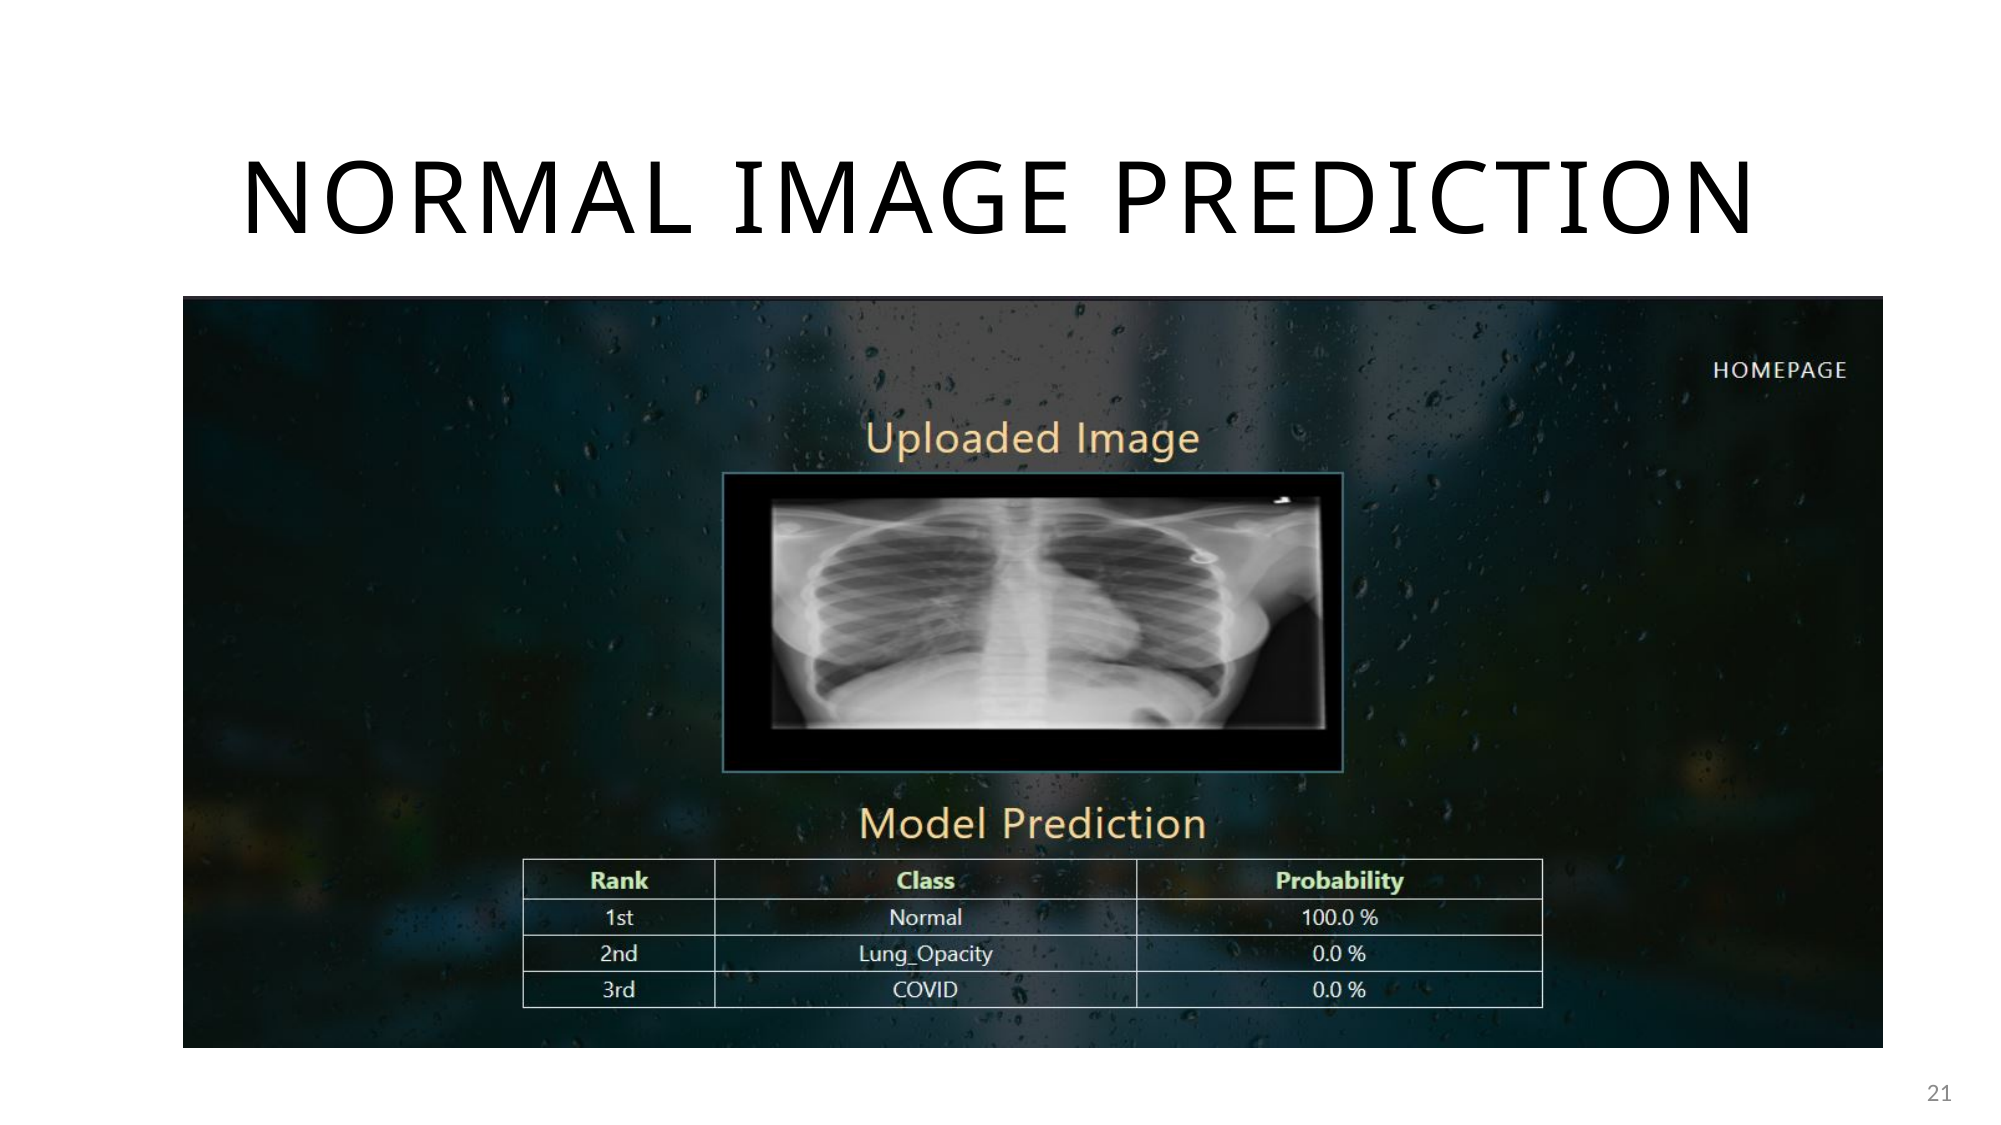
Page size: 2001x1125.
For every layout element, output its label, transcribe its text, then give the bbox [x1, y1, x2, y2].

title Normal image prediction [97, 125, 1903, 262]
slide_number 21 [1894, 1061, 1968, 1121]
picture [182, 296, 1884, 1048]
